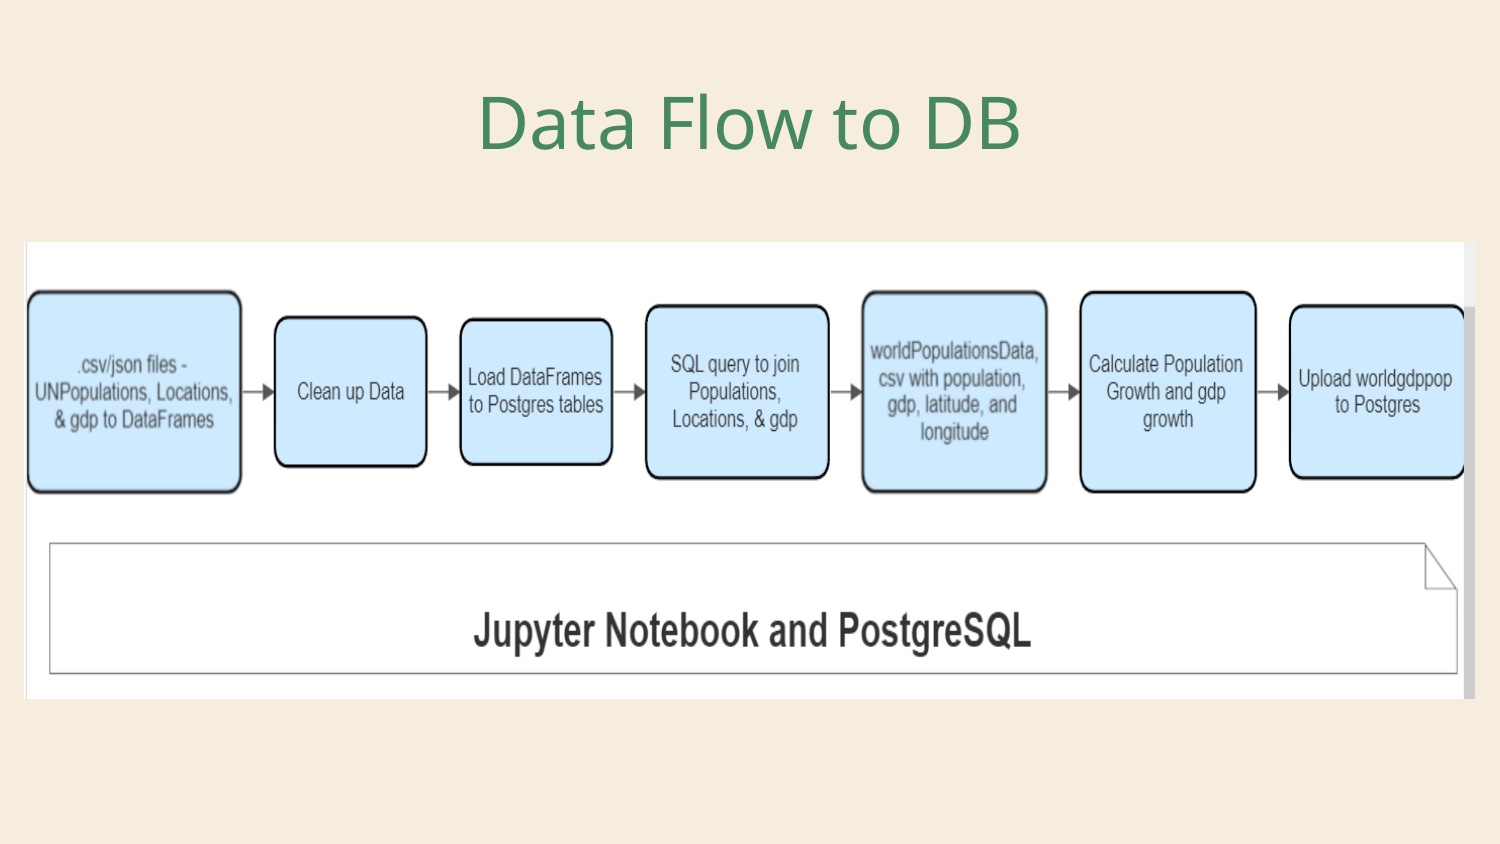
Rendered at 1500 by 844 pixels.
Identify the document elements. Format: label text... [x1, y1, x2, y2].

picture [24, 242, 1476, 699]
title Data Flow to DB [118, 72, 1382, 167]
